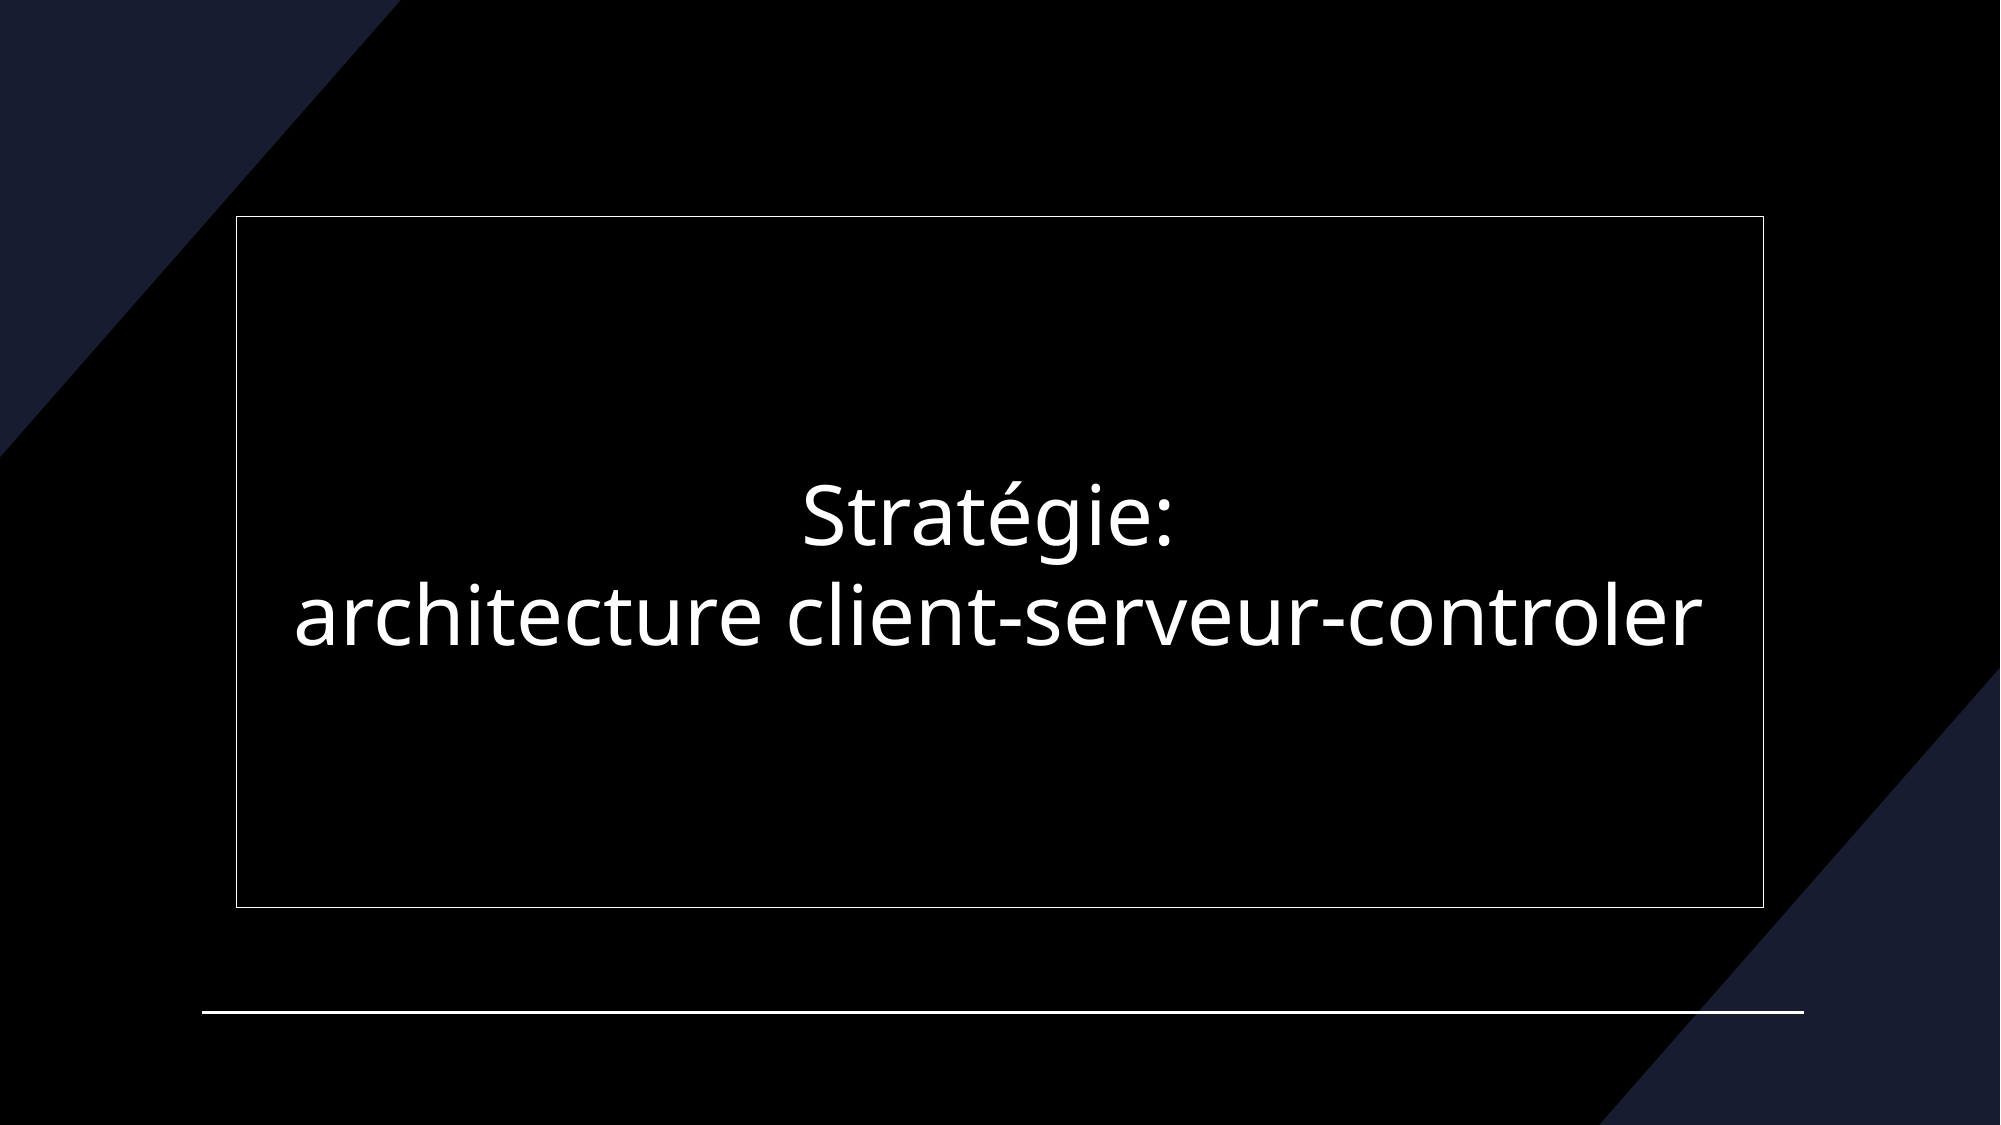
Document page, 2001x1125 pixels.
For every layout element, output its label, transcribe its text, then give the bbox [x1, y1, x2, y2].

title Stratégie: architecture client-serveur-controler [236, 216, 1764, 908]
